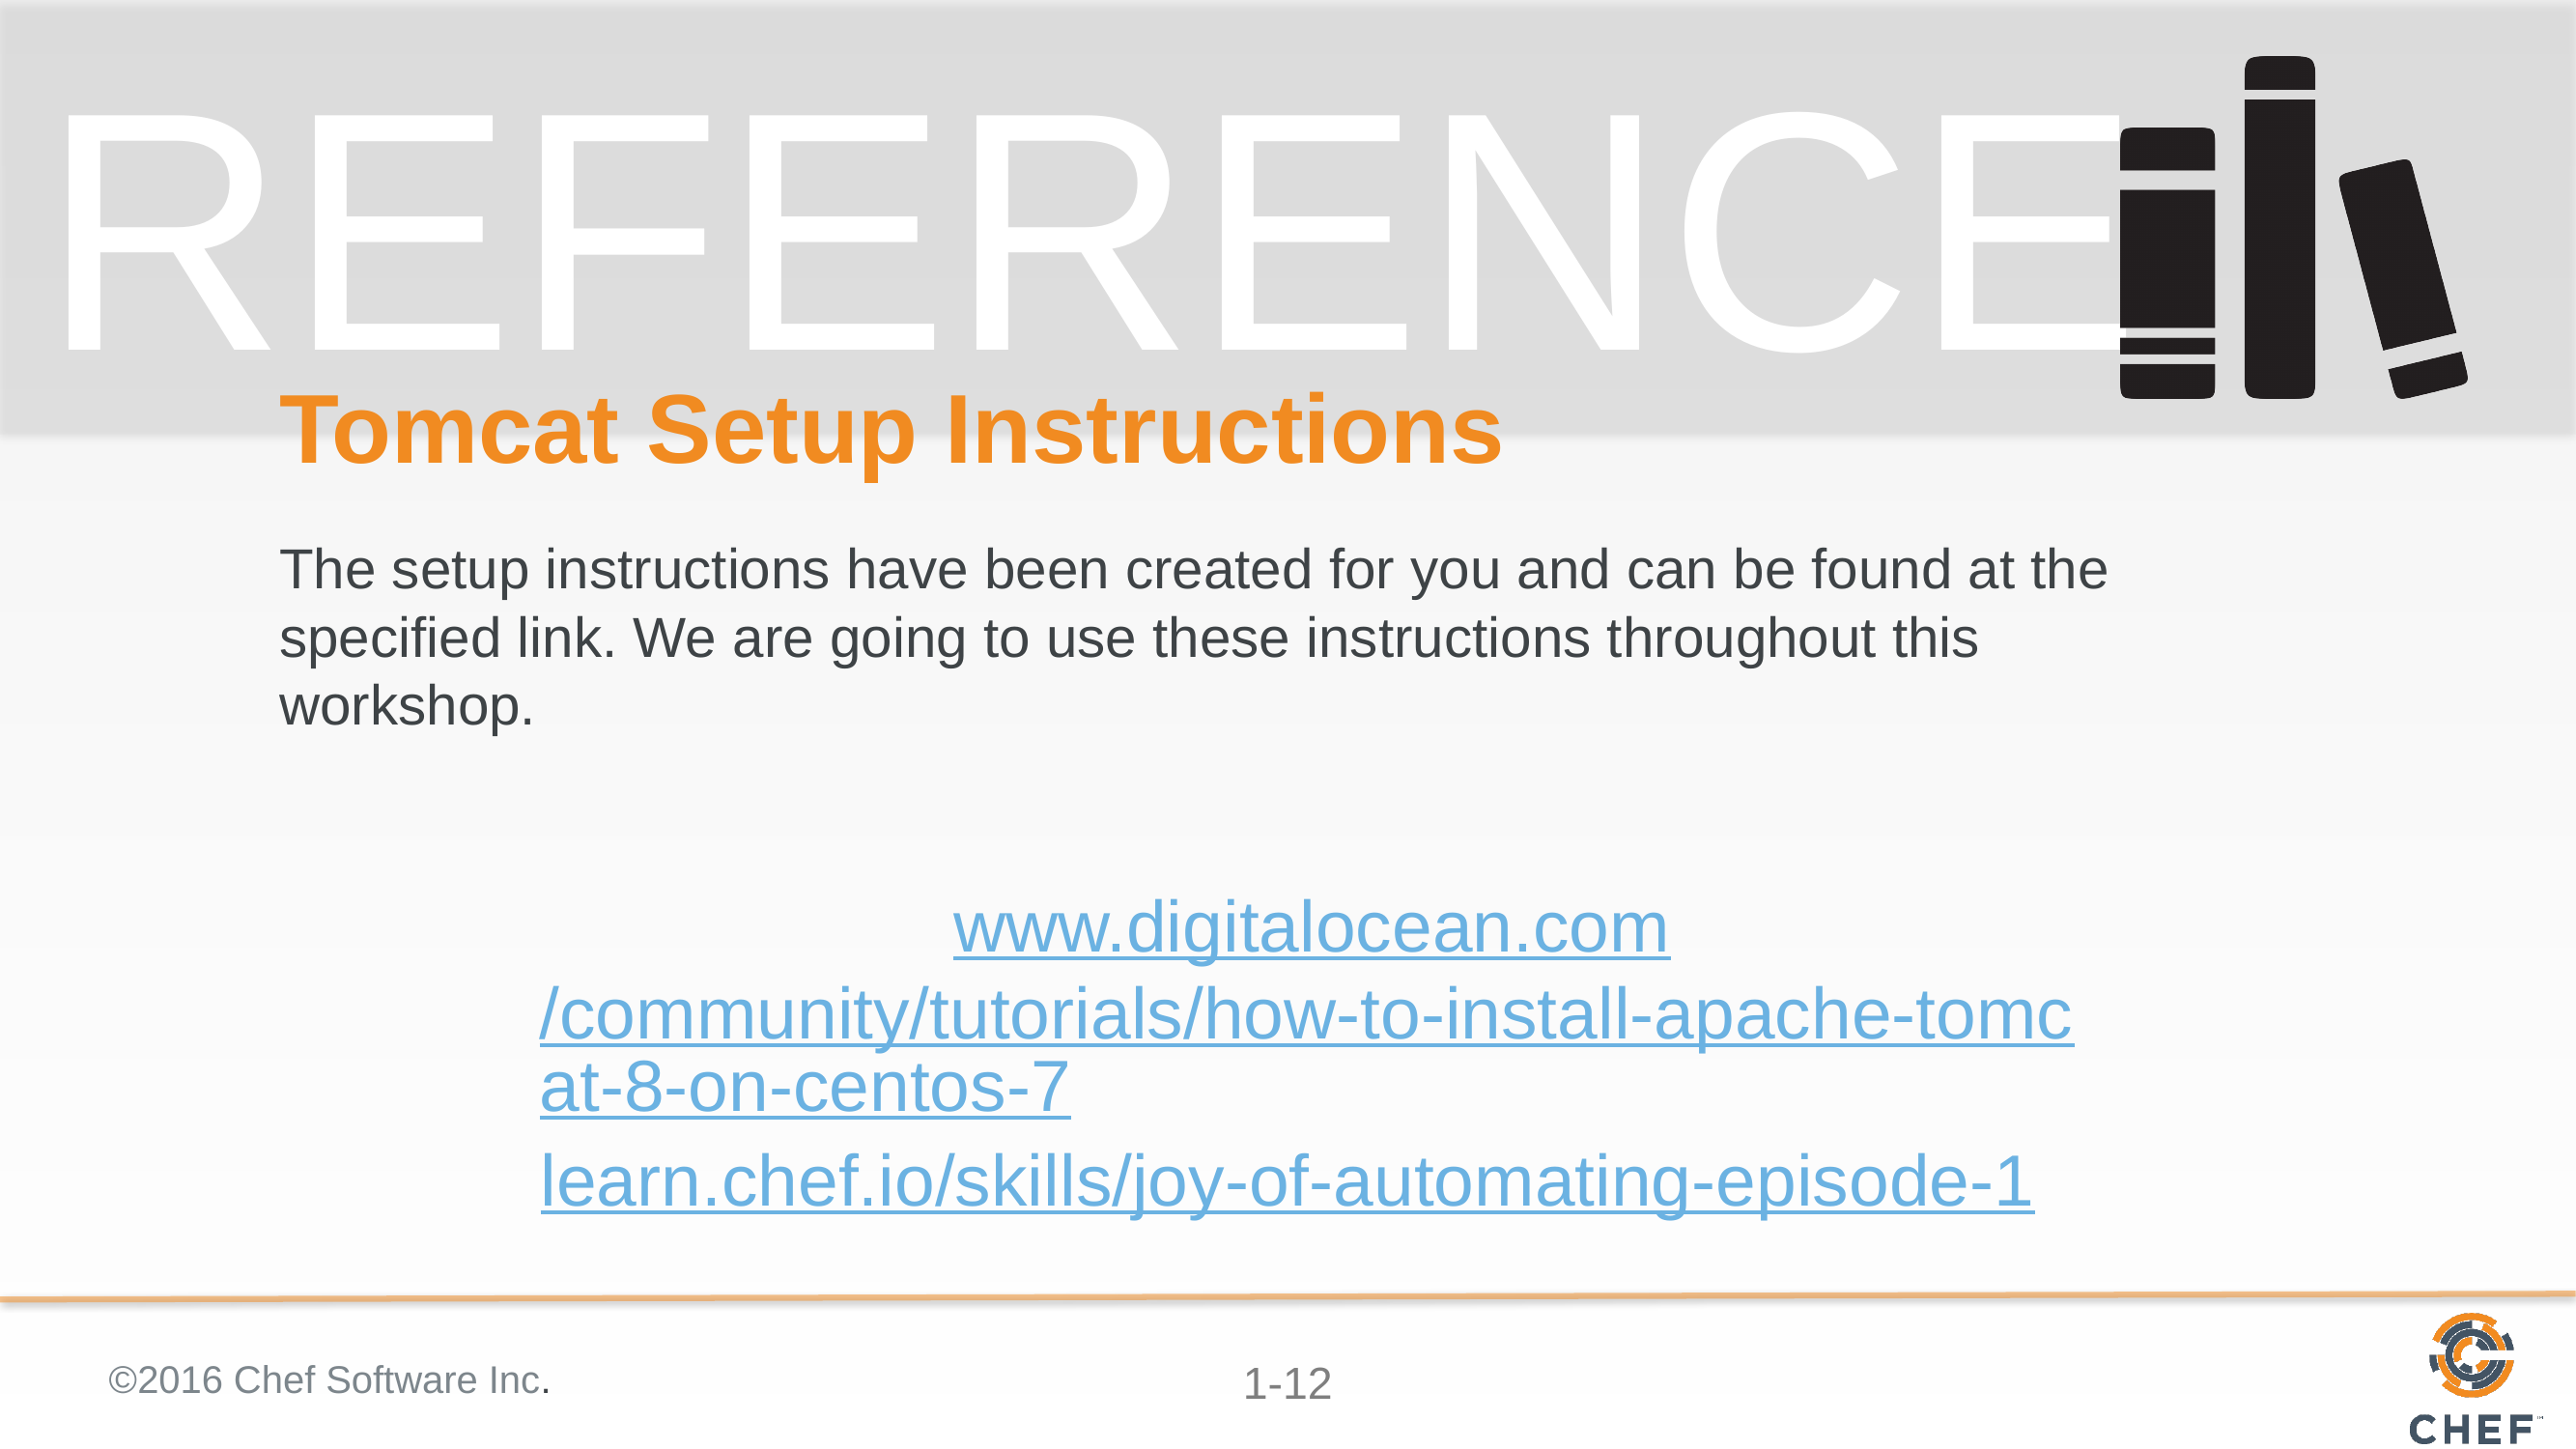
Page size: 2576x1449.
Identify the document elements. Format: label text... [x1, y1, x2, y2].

text_box www.digitalocean.com/community/tutorials/how-to-install-apache-tomcat-8-on-centos-7 [525, 817, 2099, 1116]
subtitle The setup instructions have been created for you and can be found at the specified link. We are going to use these instructions throughout this workshop. [265, 518, 2217, 874]
picture [2120, 51, 2468, 399]
picture [2399, 1297, 2551, 1449]
list learn.chef.io/skills/joy-of-automating-episode-1 [501, 1135, 2075, 1219]
title Tomcat Setup Instructions [265, 363, 2217, 499]
